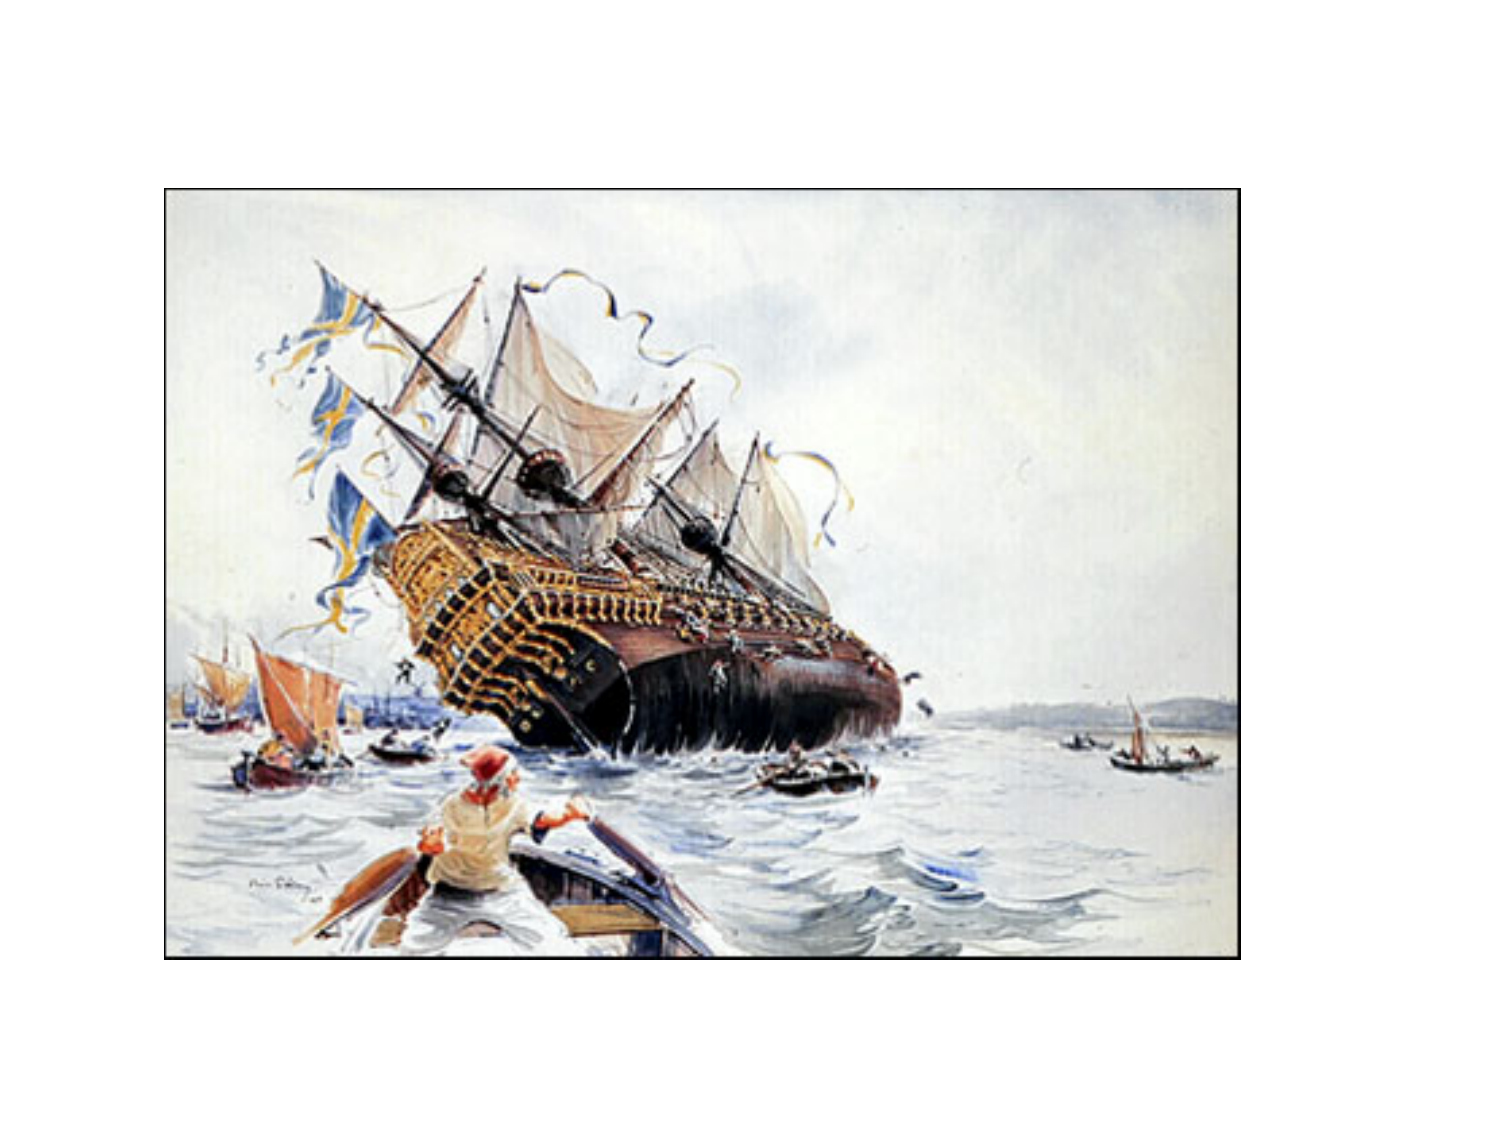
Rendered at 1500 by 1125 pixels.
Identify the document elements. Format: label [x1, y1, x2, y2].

picture [164, 188, 1241, 961]
